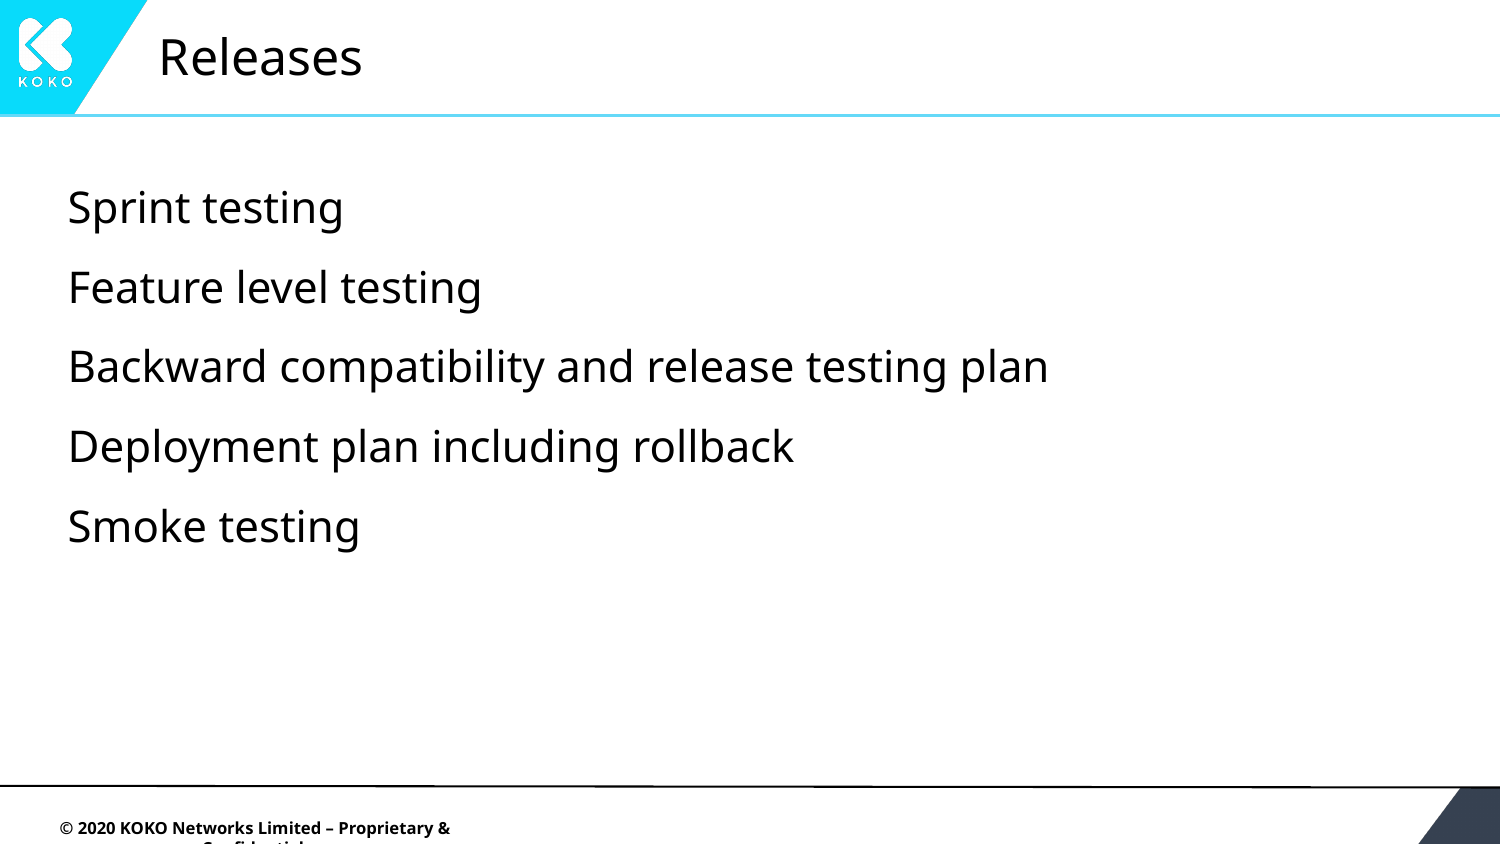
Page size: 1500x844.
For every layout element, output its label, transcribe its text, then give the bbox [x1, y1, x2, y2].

subtitle Sprint testing Feature level testing Backward compatibility and release testing plan Deployment plan including rollback Smoke testing [56, 163, 1444, 761]
title Releases [147, 11, 1444, 108]
picture [1419, 789, 1500, 844]
picture [0, 0, 148, 114]
